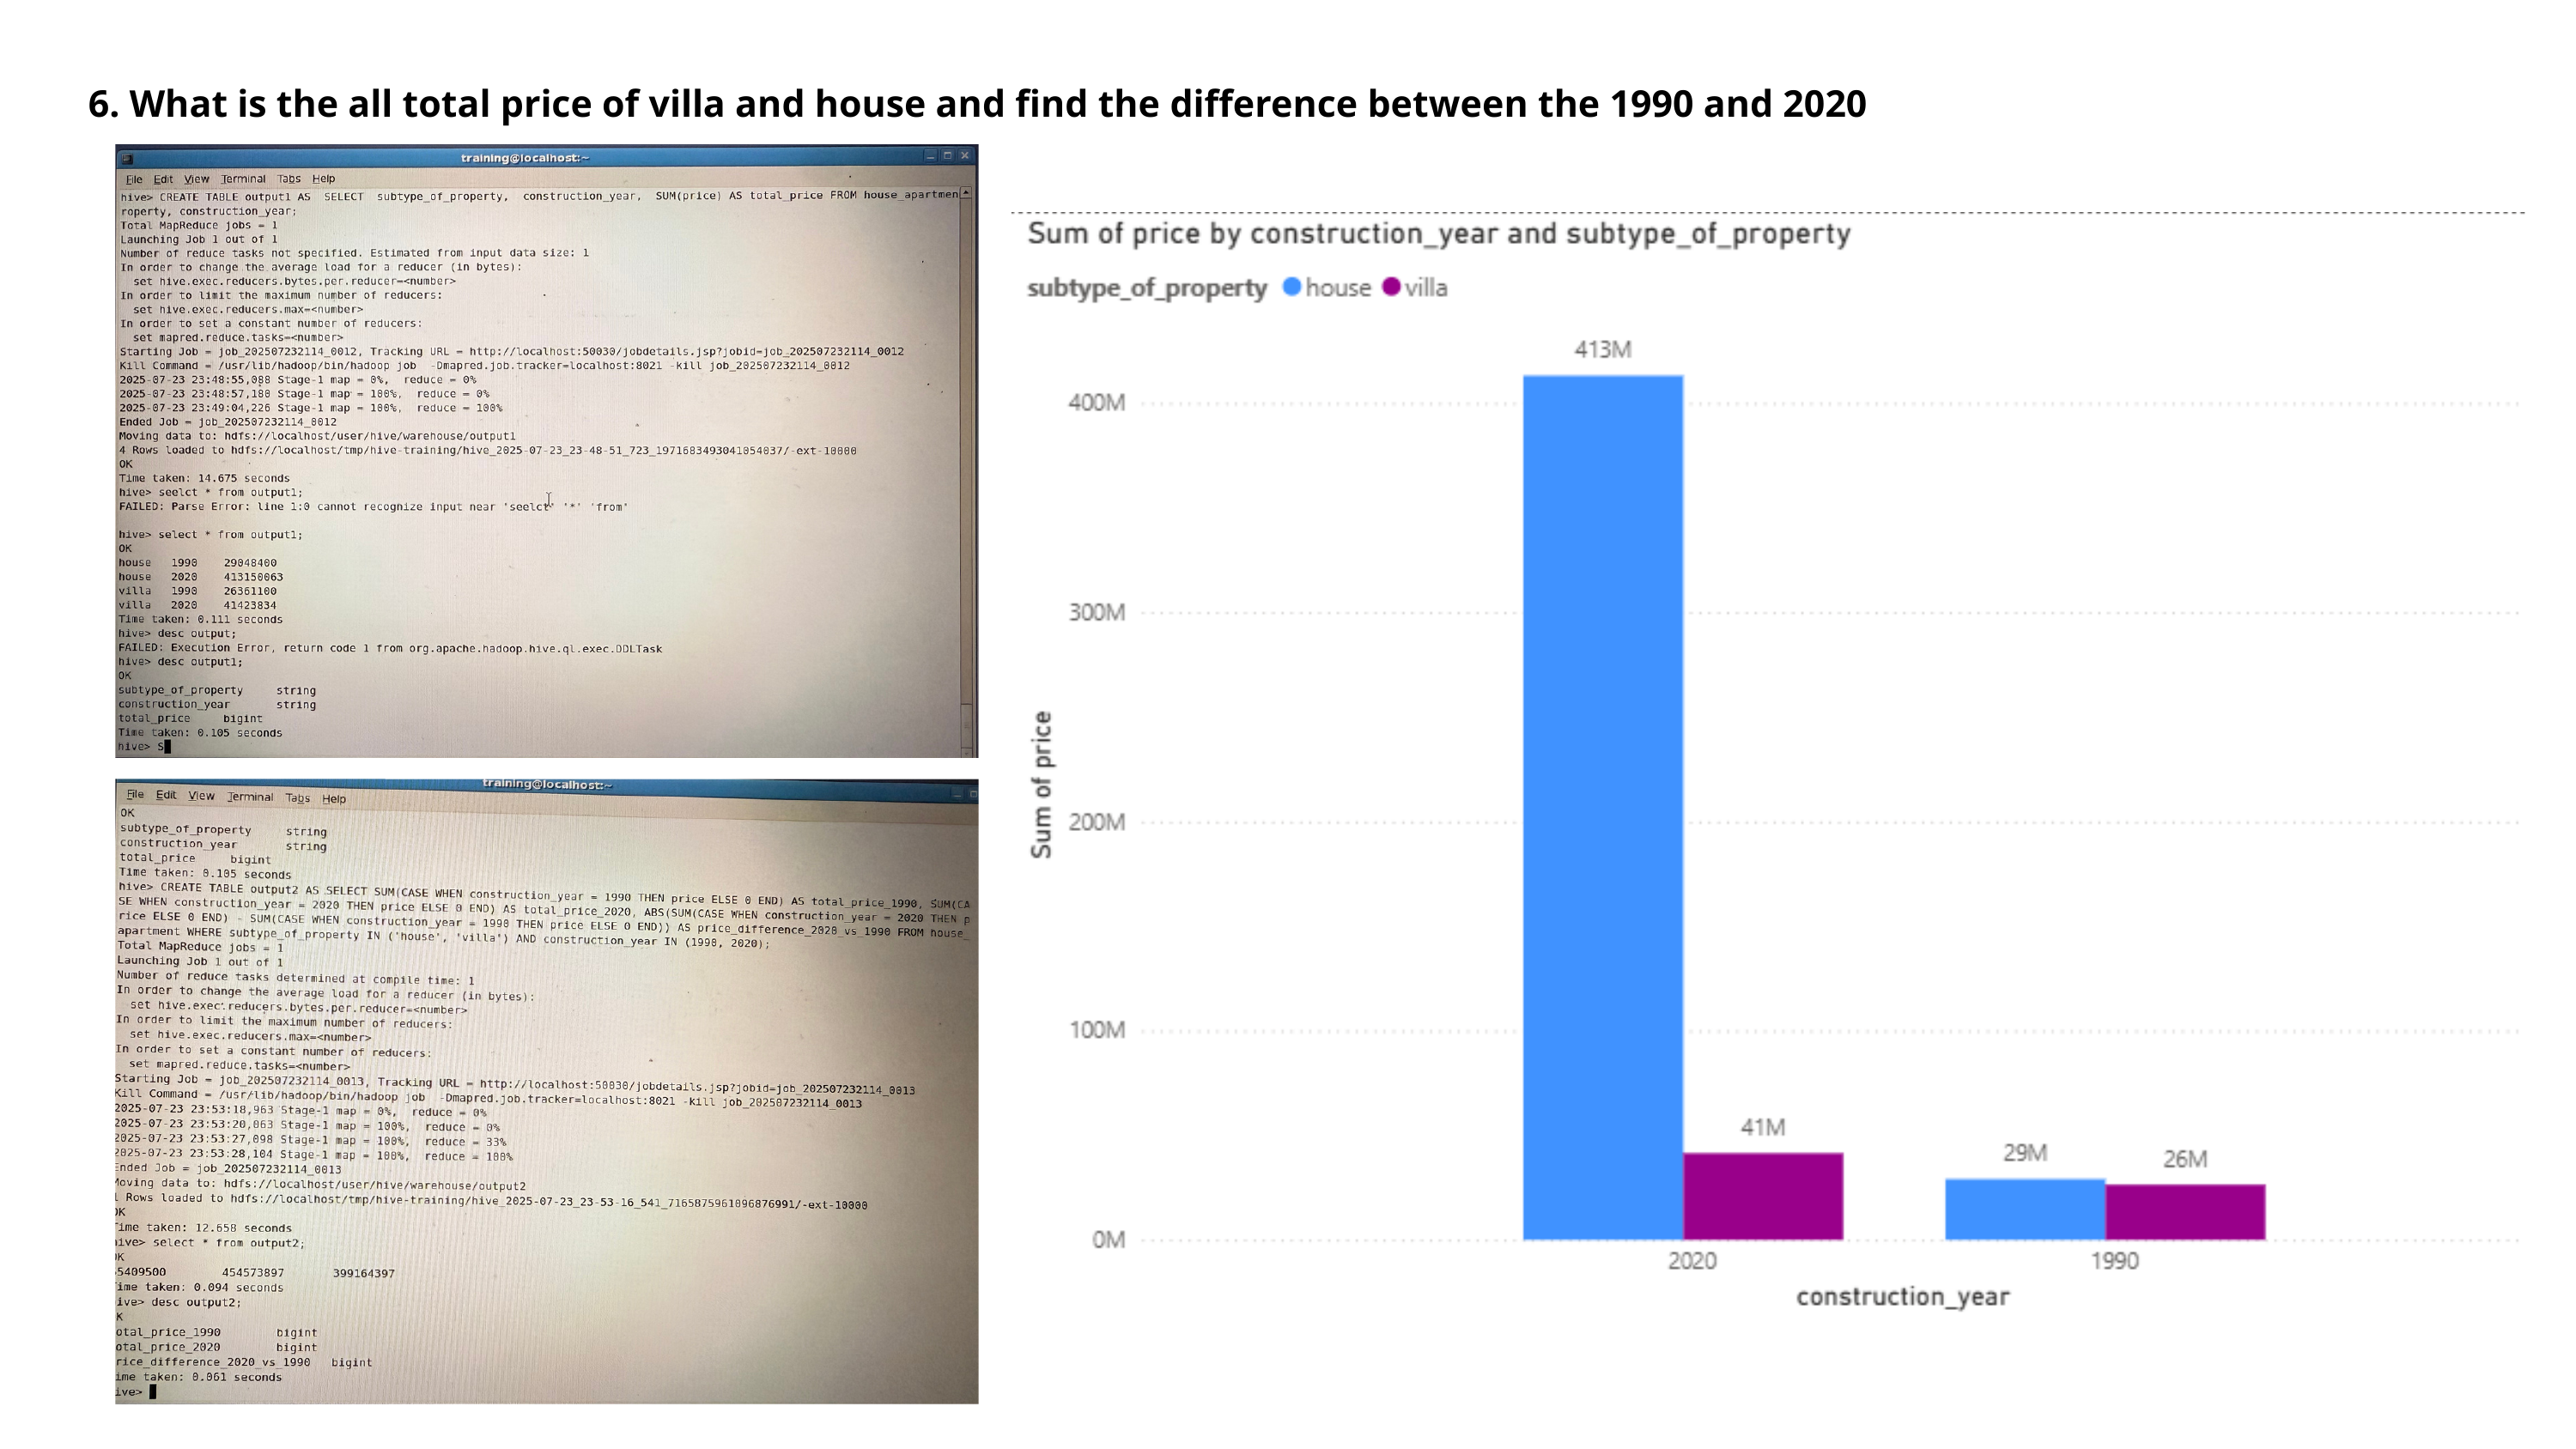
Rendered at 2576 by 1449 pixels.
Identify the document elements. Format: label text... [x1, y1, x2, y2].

text_box [1011, 212, 2525, 1346]
text_box [115, 779, 979, 1404]
text_box [115, 144, 979, 758]
text_box 6. What is the all total price of villa and house and find the difference between the 1990 and 2020 [0, 72, 1958, 124]
